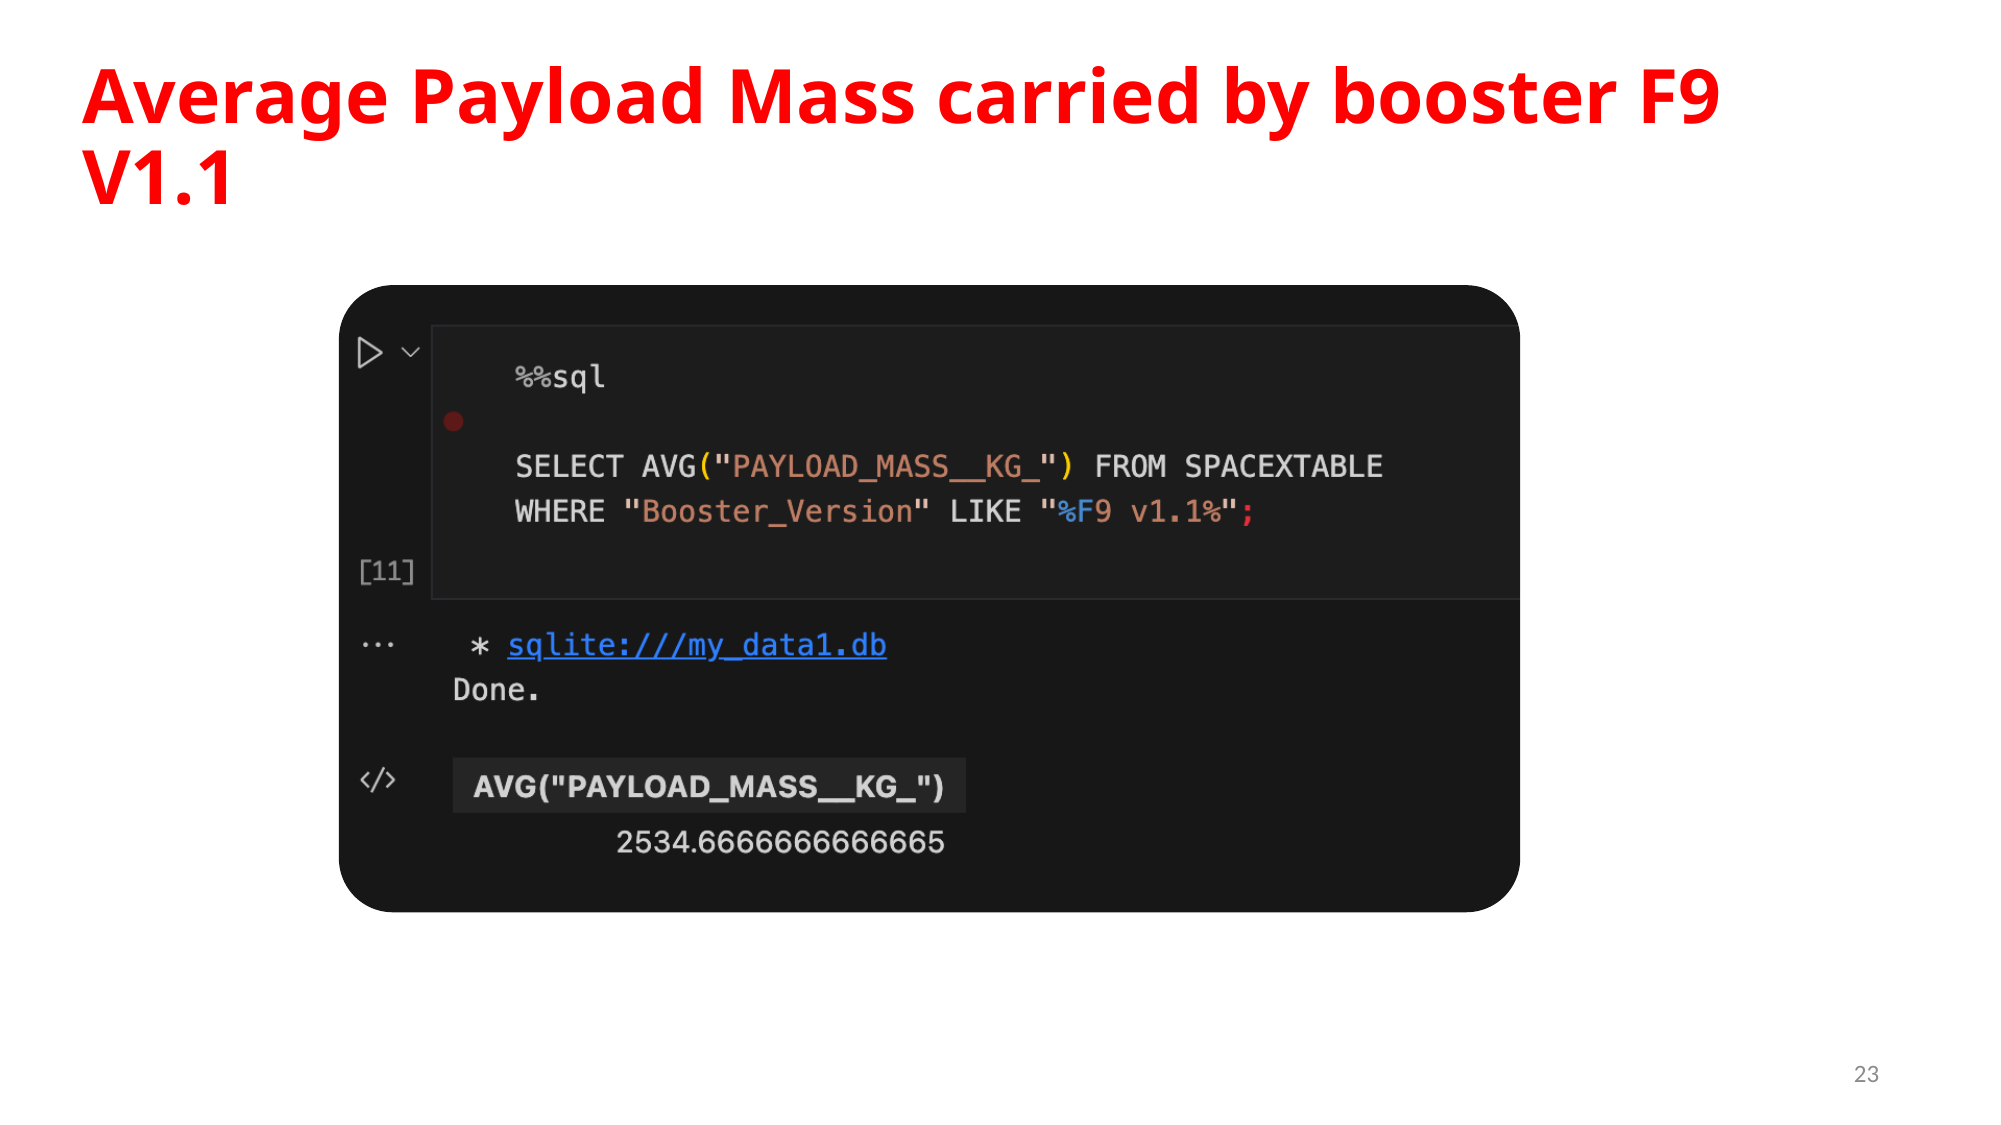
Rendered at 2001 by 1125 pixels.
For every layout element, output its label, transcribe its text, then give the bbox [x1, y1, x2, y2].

text_box Average Payload Mass carried by booster F9 V1.1 [67, 94, 1792, 185]
slide_number 23 [1444, 1042, 1895, 1103]
picture [338, 285, 1521, 913]
